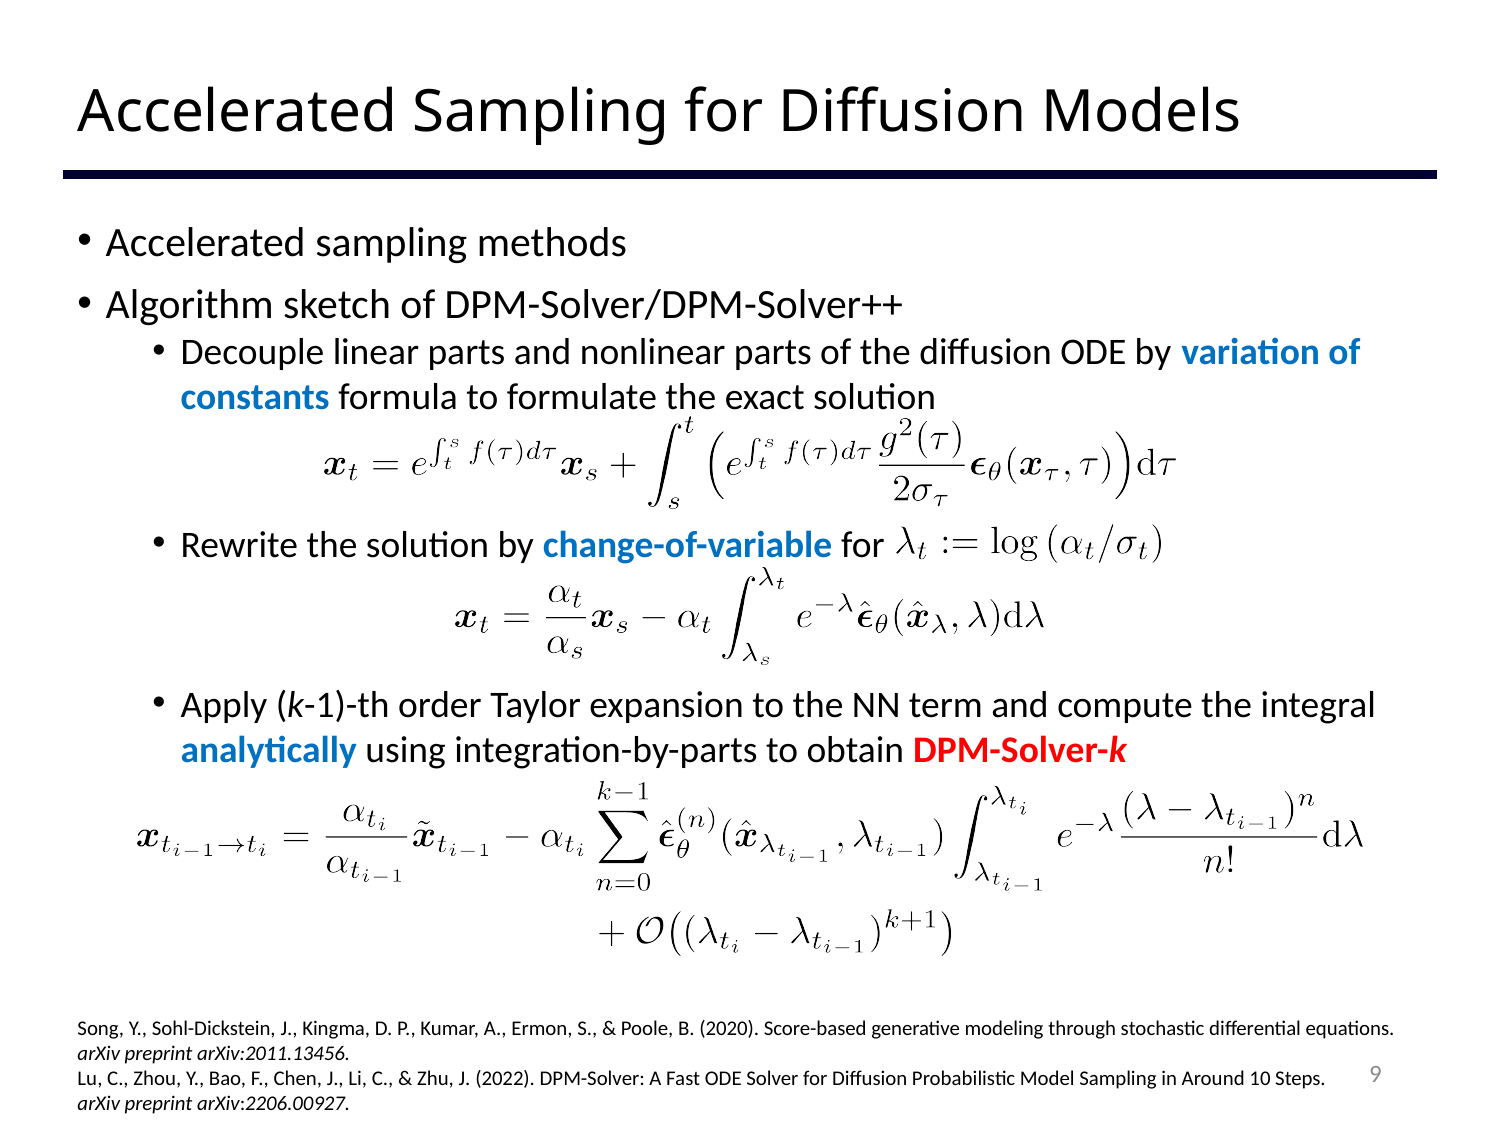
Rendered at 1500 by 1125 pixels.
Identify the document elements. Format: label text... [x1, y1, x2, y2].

picture [324, 416, 1176, 509]
text_box Song, Y., Sohl-Dickstein, J., Kingma, D. P., Kumar, A., Ermon, S., & Poole, B. (2020). Score-based generative modeling through stochastic differential equations. arXiv preprint arXiv:2011.13456. Lu, C., Zhou, Y., Bao, F., Chen, J., Li, C., & Zhu, J. (2022). DPM-Solver: A Fast ODE Solver for Diffusion Probabilistic Model Sampling in Around 10 Steps. arXiv preprint arXiv:2206.00927. [62, 1007, 1438, 1123]
picture [896, 524, 1161, 563]
picture [455, 567, 1044, 665]
picture [137, 781, 1363, 956]
title Accelerated Sampling for Diffusion Models [62, 55, 1357, 170]
text_box Accelerated sampling methods Algorithm sketch of DPM-Solver/DPM-Solver++ Decouple linear parts and nonlinear parts of the diffusion ODE by variation of constants formula to formulate the exact solution Rewrite the solution by change-of-variable for Apply (k-1)-th order Taylor expansion to the NN term and compute the integral analytically using integration-by-parts to obtain DPM-Solver-k [62, 207, 1438, 880]
